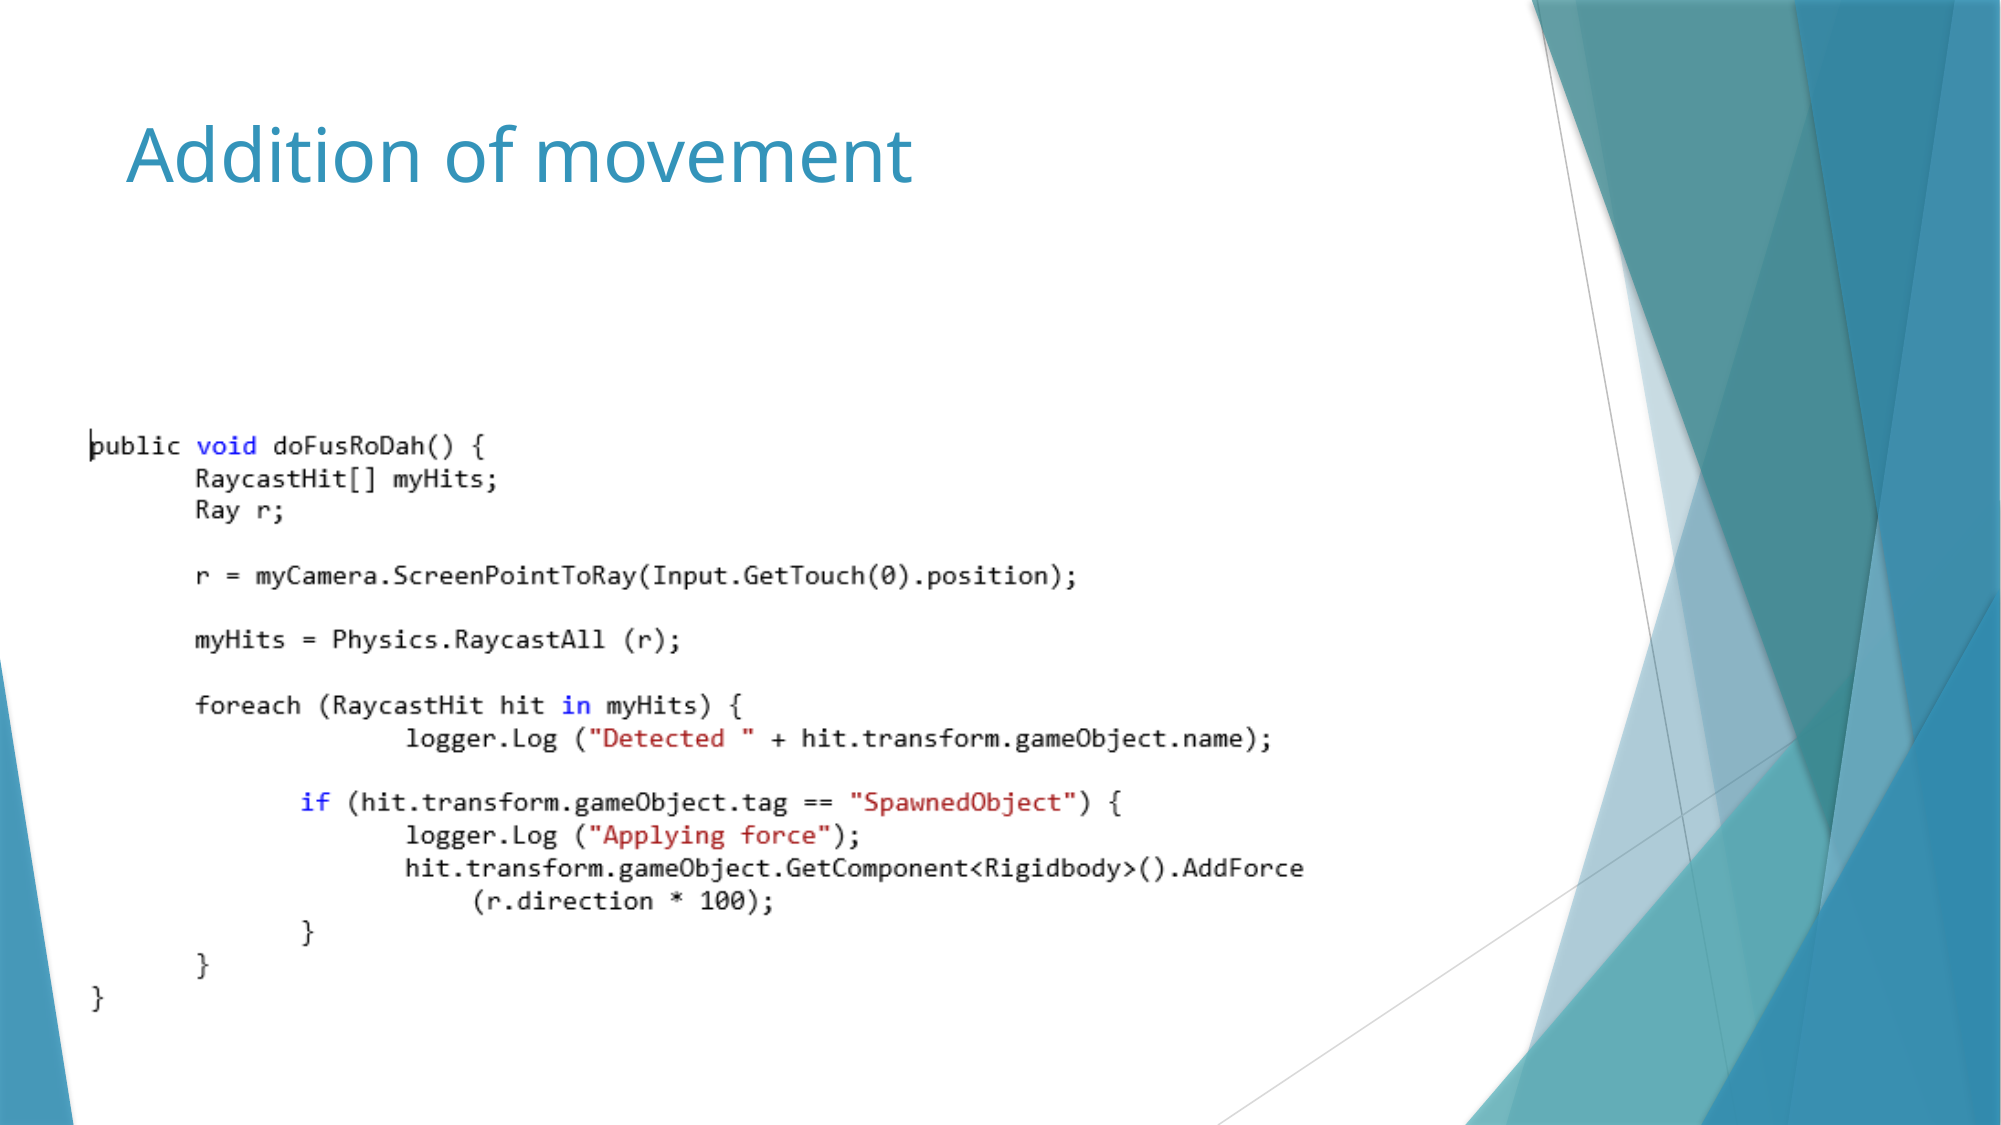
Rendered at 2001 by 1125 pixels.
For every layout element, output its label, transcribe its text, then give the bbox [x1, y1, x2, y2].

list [83, 408, 1365, 1026]
title Addition of movement [111, 99, 1522, 317]
